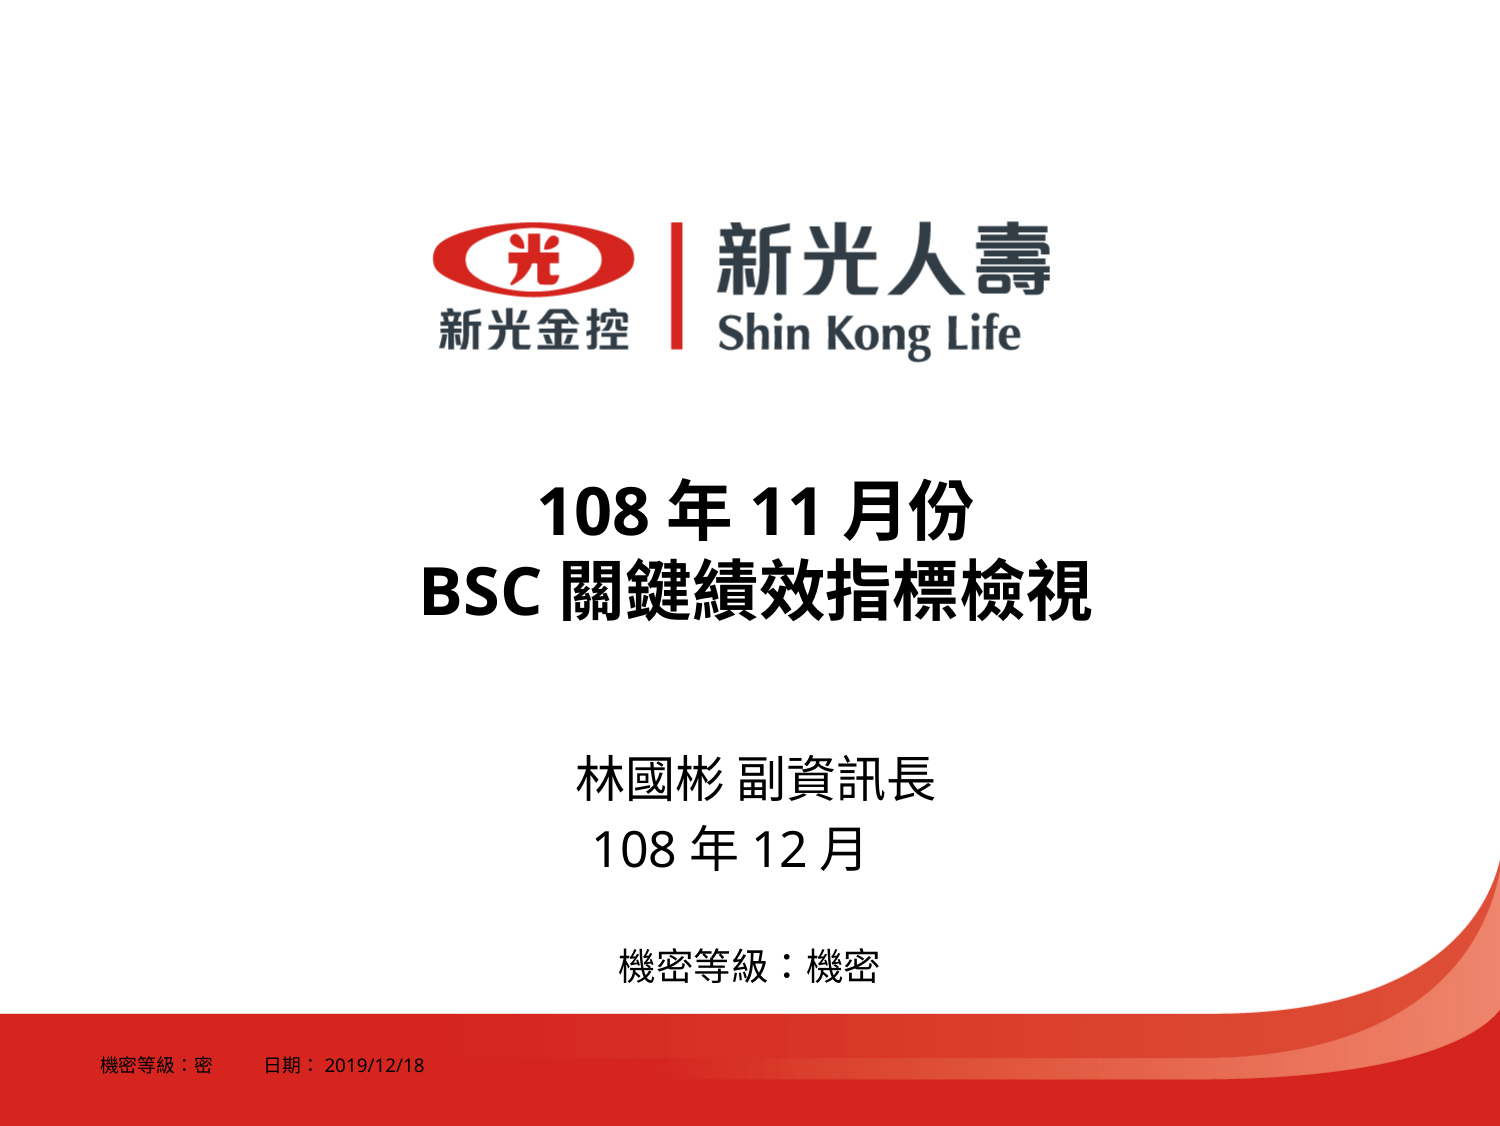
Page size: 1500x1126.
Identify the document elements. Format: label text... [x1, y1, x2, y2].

footer 機密等級：密 日期：2019/12/18 [100, 1035, 1213, 1083]
text_box 108年11月份 BSC關鍵績效指標檢視 [147, 427, 1365, 669]
text_box 林國彬 副資訊長 108年12月 [194, 739, 1317, 882]
text_box 機密等級：機密 [159, 912, 1341, 996]
picture [0, 0, 1500, 1126]
